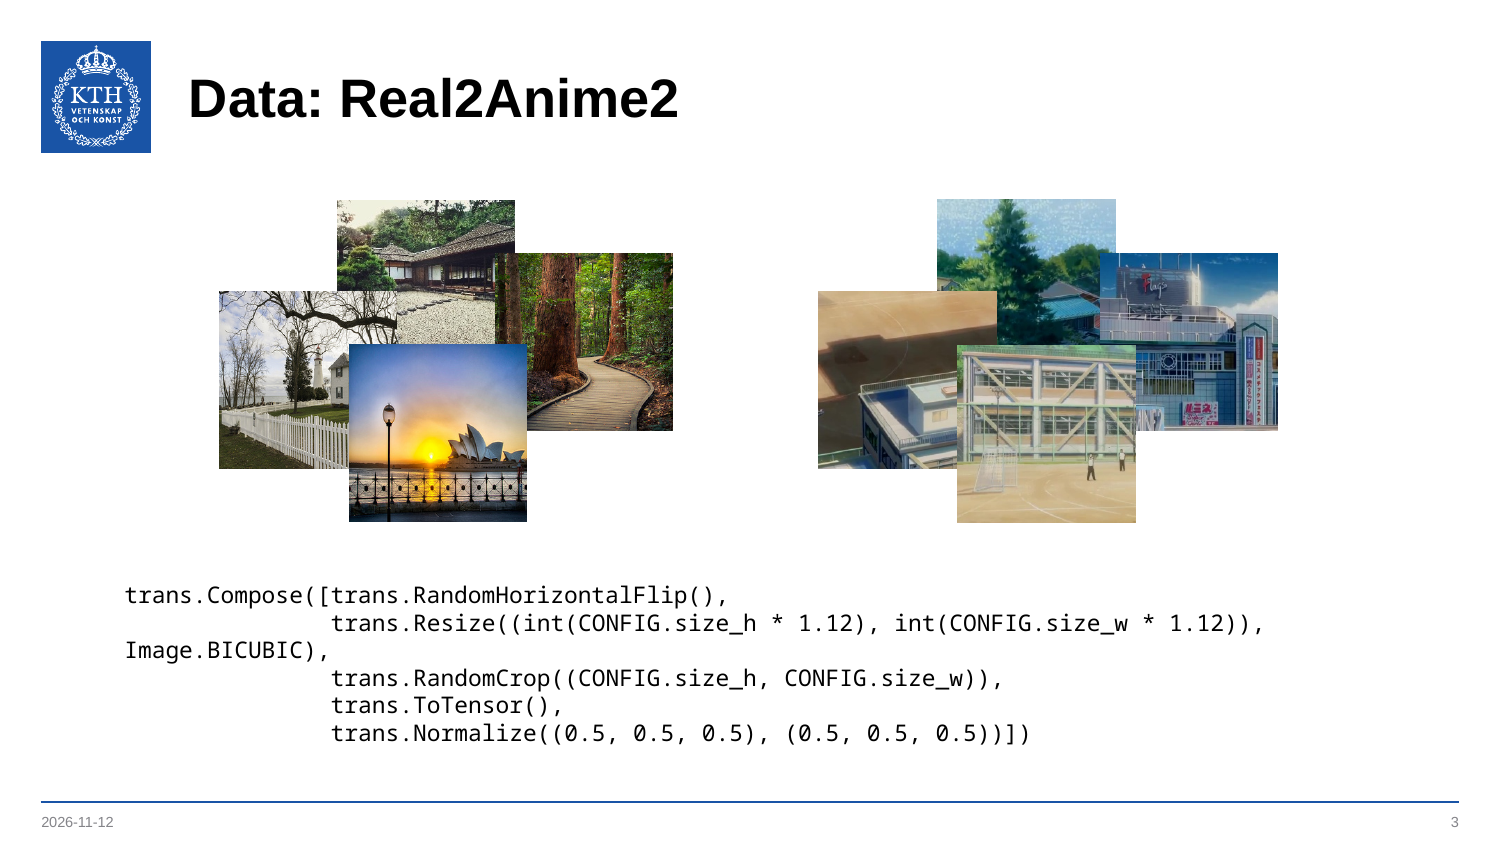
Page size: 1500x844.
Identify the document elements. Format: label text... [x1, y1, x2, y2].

picture [219, 199, 673, 523]
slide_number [41, 811, 379, 832]
text_box trans.Compose([trans.RandomHorizontalFlip(), trans.Resize((int(CONFIG.size_h * 1.12), int(CONFIG.size_w * 1.12)), Image.BICUBIC), trans.RandomCrop((CONFIG.size_h, CONFIG.size_w)), trans.ToTensor(), trans.Normalize((0.5, 0.5, 0.5), (0.5, 0.5, 0.5))]) [109, 573, 1391, 753]
title Data: Real2Anime2 [173, 41, 1413, 152]
picture [818, 199, 1279, 523]
slide_number 3 [1121, 811, 1459, 832]
